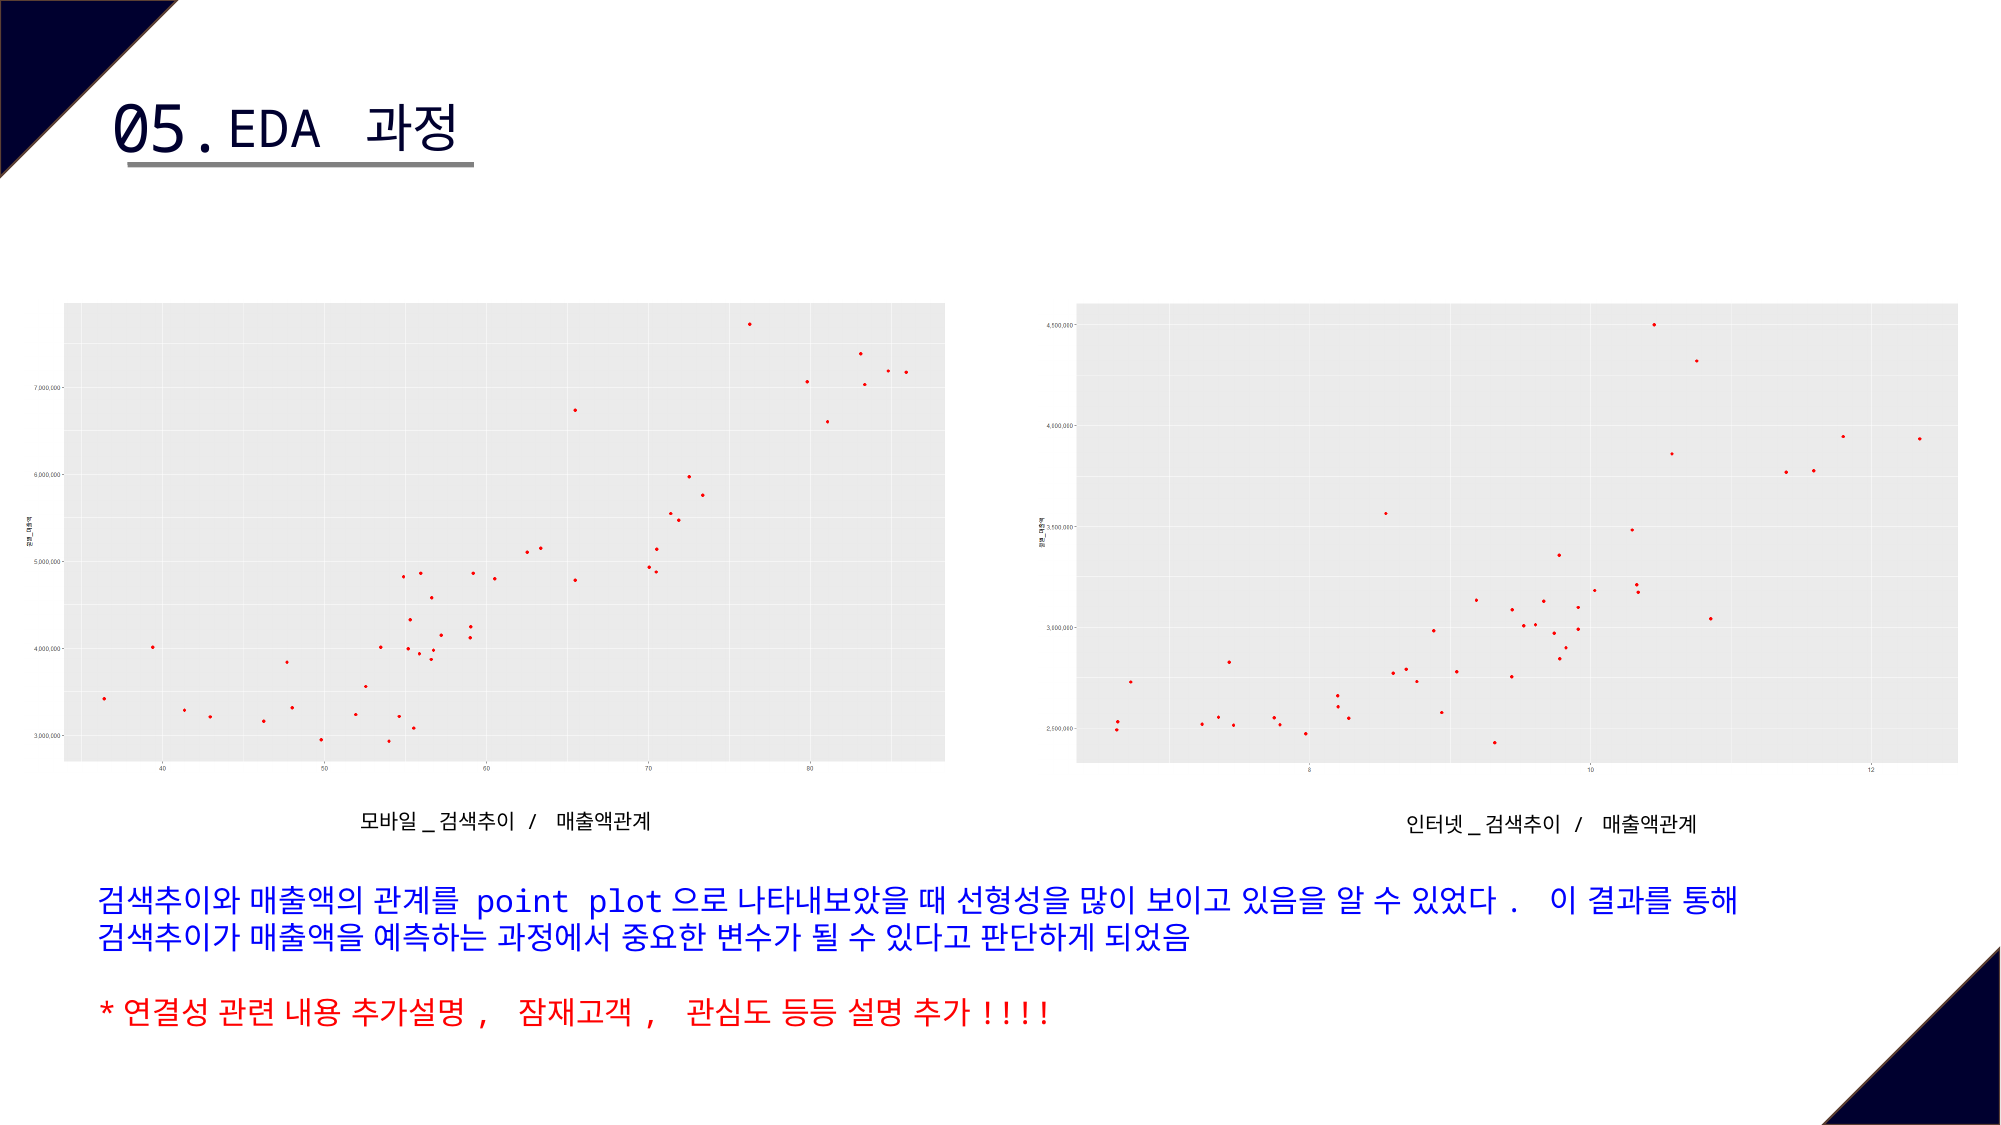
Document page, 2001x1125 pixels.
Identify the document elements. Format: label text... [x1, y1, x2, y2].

text_box 인터넷_검색추이 / 매출액관계 [1391, 804, 1765, 844]
text_box 05. [96, 78, 241, 173]
text_box EDA 과정 [241, 87, 736, 166]
picture [24, 299, 945, 774]
text_box 모바일_검색추이 / 매출액관계 [345, 801, 719, 842]
text_box 검색추이와 매출액의 관계를 point plot으로 나타내보았을 때 선형성을 많이 보이고 있음을 알 수 있었다. 이 결과를 통해 검색추이가 매출액을 예측하는 과정에서 중요한 변수가 될 수 있다고 판단하게 되었음 *연결성 관련 내용 추가설명, 잠재고객, 관심도 등등 설명 추가!!!! [82, 873, 1958, 1038]
picture [1038, 299, 1958, 775]
